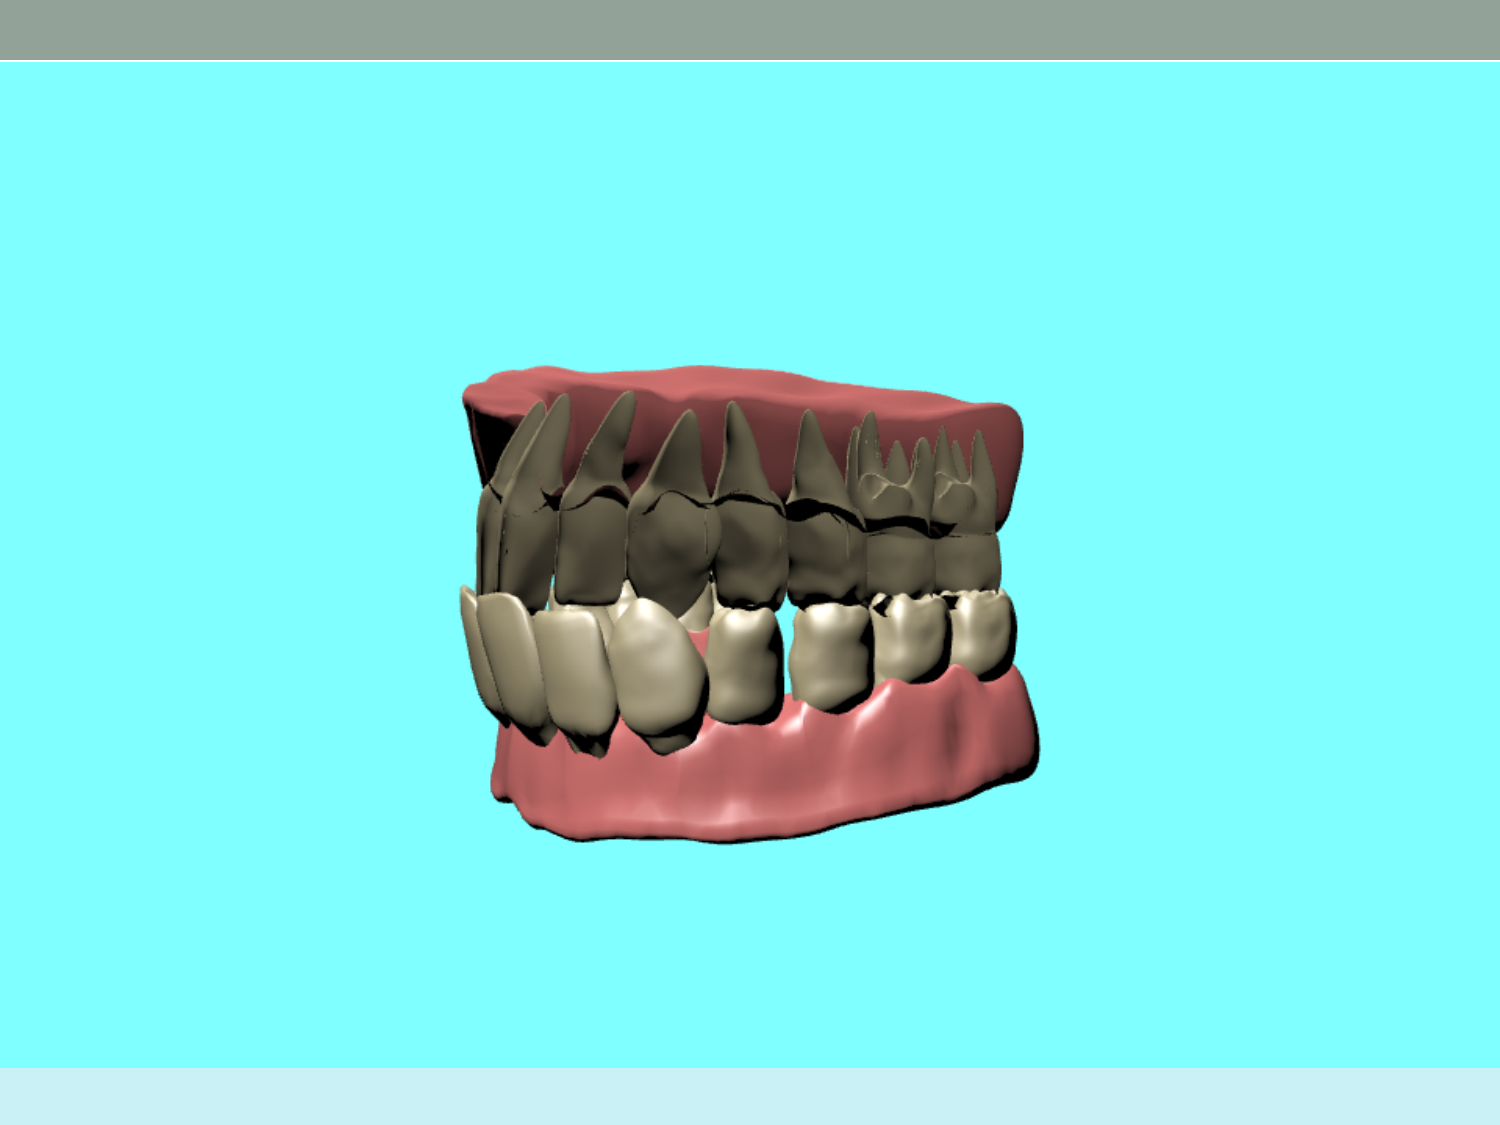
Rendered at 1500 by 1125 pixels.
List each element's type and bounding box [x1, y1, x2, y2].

picture [0, 62, 1500, 1068]
